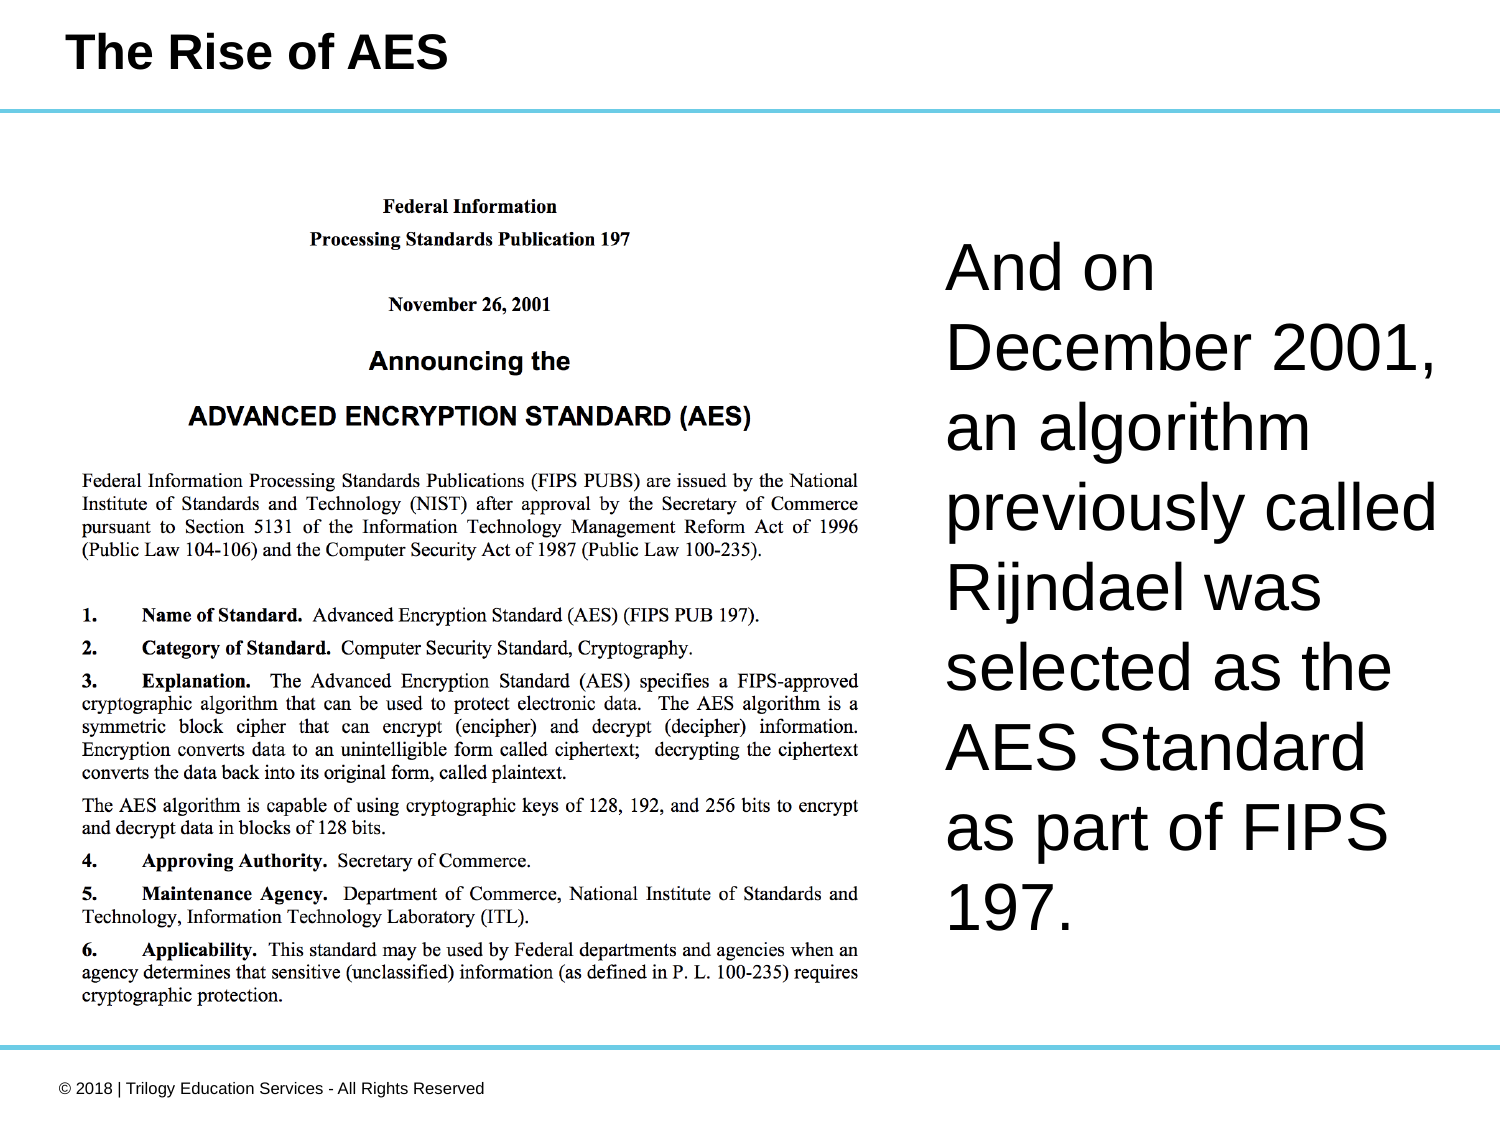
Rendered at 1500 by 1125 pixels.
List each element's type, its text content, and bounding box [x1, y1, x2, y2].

picture [49, 162, 932, 1013]
title The Rise of AES [50, 0, 948, 108]
text_box And on December 2001, an algorithm previously called Rijndael was selected as the AES Standard as part of FIPS 197. [932, 216, 1459, 951]
